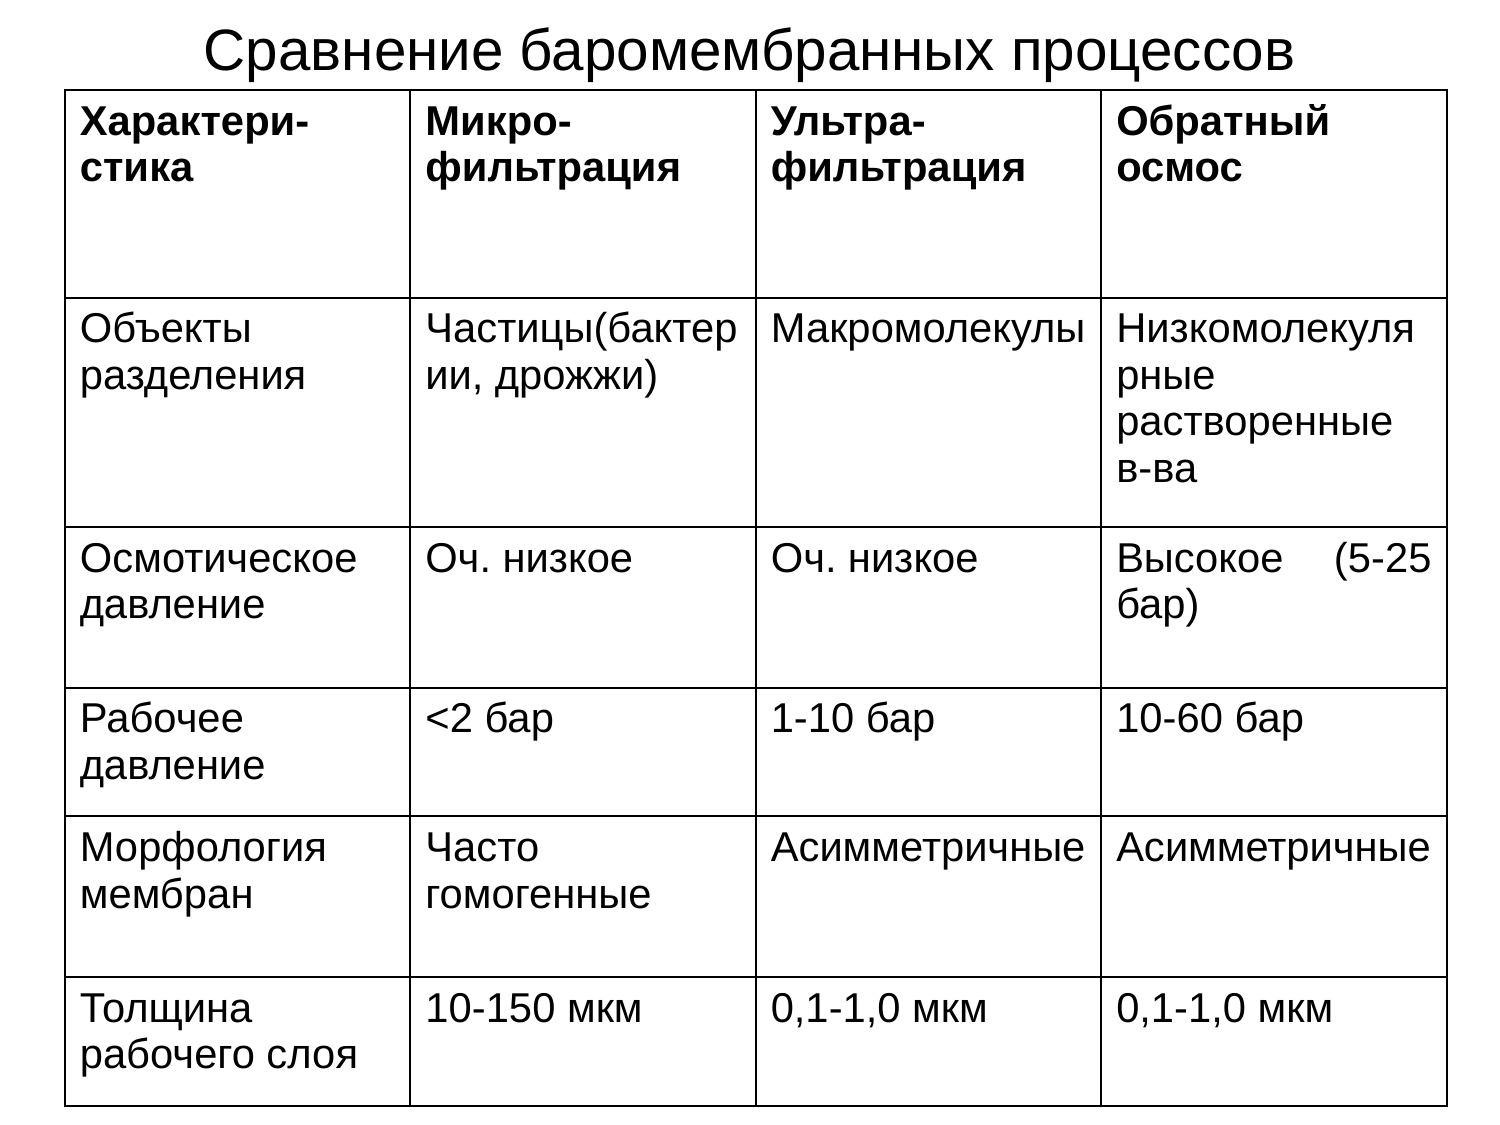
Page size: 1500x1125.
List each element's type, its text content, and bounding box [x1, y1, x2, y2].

table_cell Высокое (5-25 бар) [1102, 528, 1446, 687]
table_cell Рабочее давление [66, 689, 409, 815]
title Сравнение баромембранных процессов [0, 0, 1500, 91]
table_cell Макромолекулы [757, 299, 1100, 526]
table_header Характери-стика [66, 91, 409, 297]
table_cell 0,1-1,0 мкм [1102, 978, 1446, 1105]
table_cell Морфология мембран [66, 817, 409, 976]
table_cell Низкомолекулярные растворенные в-ва [1102, 299, 1446, 526]
table_header Ультра-фильтрация [757, 91, 1100, 297]
table_cell Часто гомогенные [411, 817, 755, 976]
table_cell 1-10 бар [757, 689, 1100, 815]
table_cell 10-150 мкм [411, 978, 755, 1105]
table_cell Асимметричные [1102, 817, 1446, 976]
table_cell Оч. низкое [411, 528, 755, 687]
table_cell Асимметричные [757, 817, 1100, 976]
table_cell 10-60 бар [1102, 689, 1446, 815]
table_cell Частицы(бактерии, дрожжи) [411, 299, 755, 526]
table_header Обратный осмос [1102, 91, 1446, 297]
table_header Микро-фильтрация [411, 91, 755, 297]
table_cell Объекты разделения [66, 299, 409, 526]
table_cell <2 бар [411, 689, 755, 815]
table_cell Осмотическое давление [66, 528, 409, 687]
table_cell 0,1-1,0 мкм [757, 978, 1100, 1105]
table_cell Оч. низкое [757, 528, 1100, 687]
table_cell Толщина рабочего слоя [66, 978, 409, 1105]
